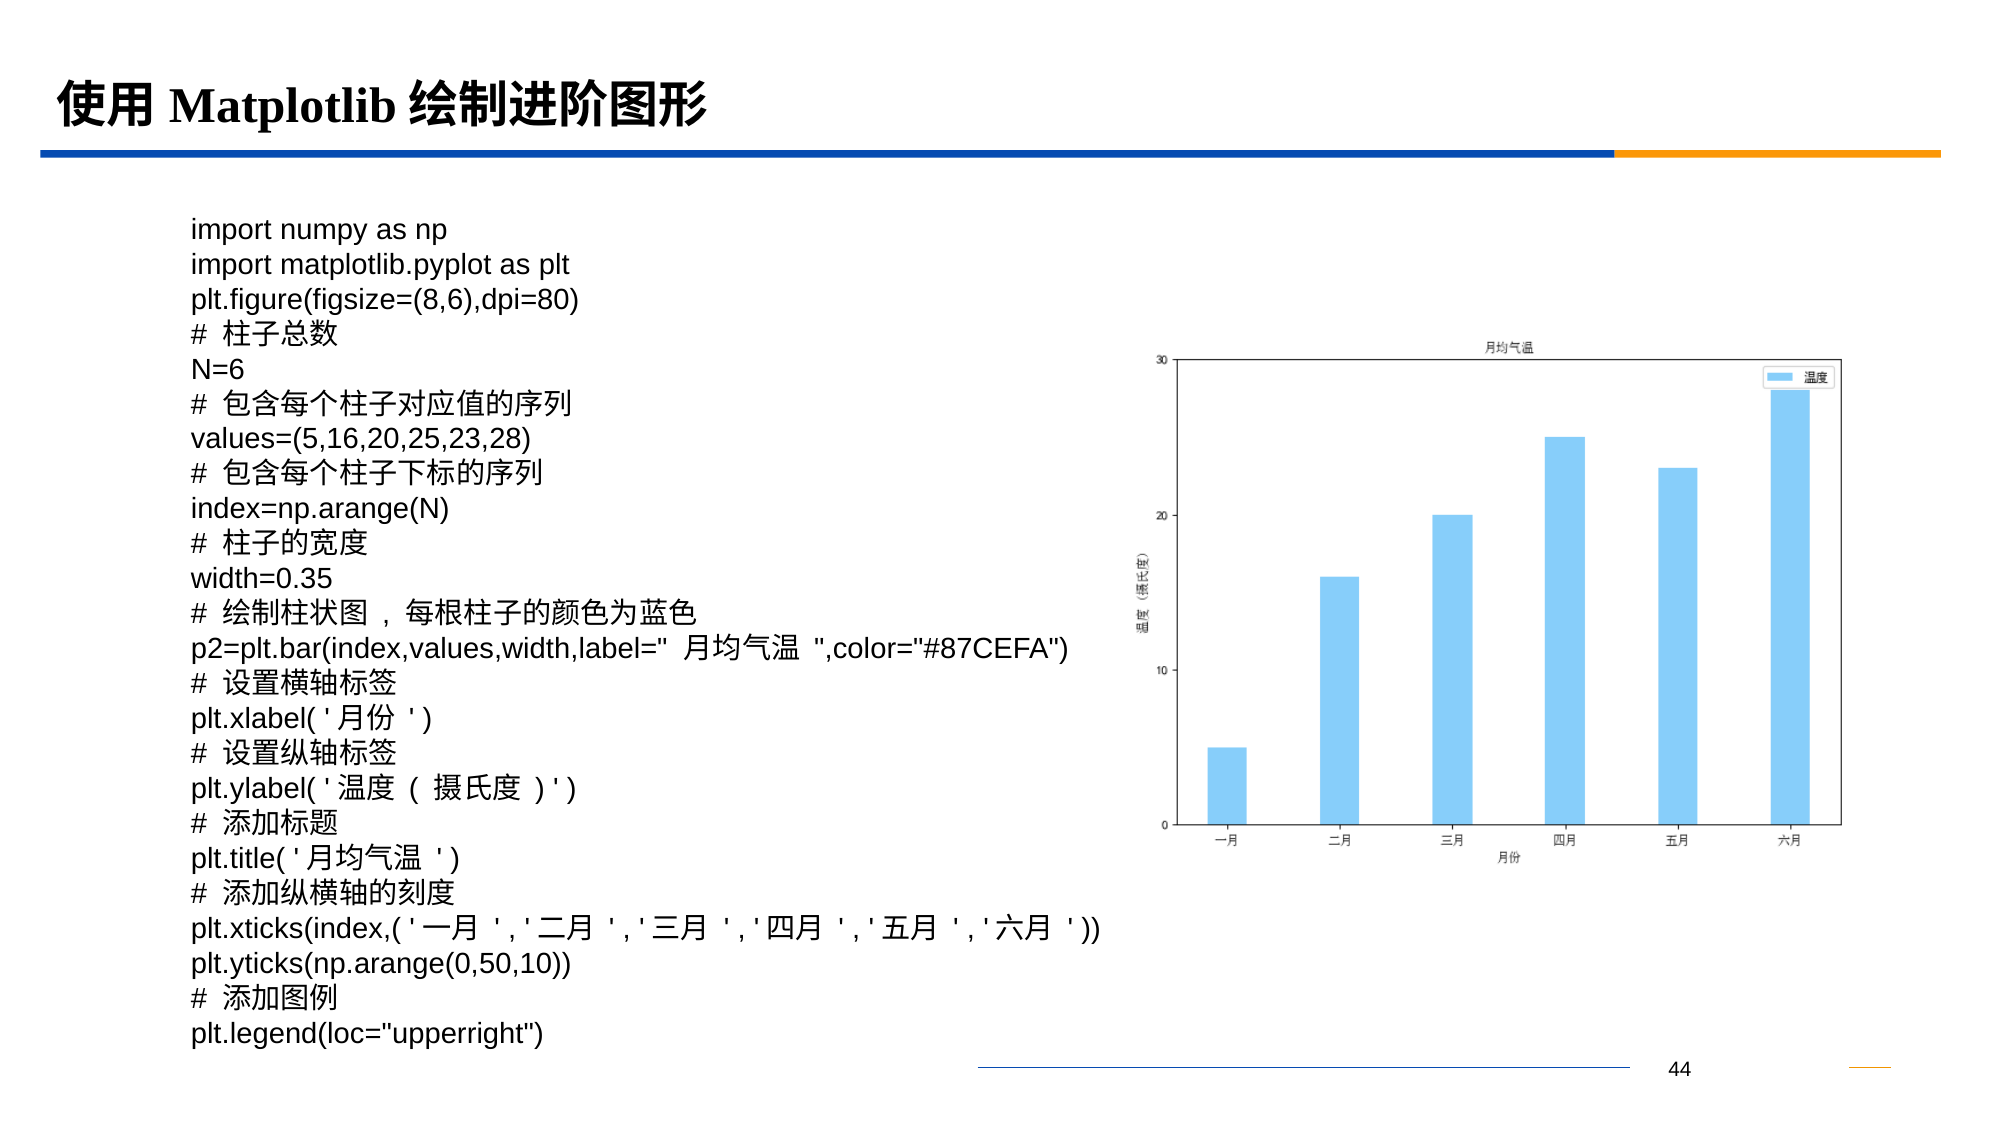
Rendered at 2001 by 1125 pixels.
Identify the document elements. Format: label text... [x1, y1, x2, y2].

picture [1124, 327, 1859, 878]
title 使用Matplotlib绘制进阶图形 [41, 58, 1842, 146]
text_box import numpy as np import matplotlib.pyplot as plt plt.figure(figsize=(8,6),dpi=80) # 柱子总数 N=6 # 包含每个柱子对应值的序列 values=(5,16,20,25,23,28) # 包含每个柱子下标的序列 index=np.arange(N) # 柱子的宽度 width=0.35 # 绘制柱状图 , 每根柱子的颜色为蓝色 p2=plt.bar(index,values,width,label=" 月均气温 ",color="#87CEFA") # 设置横轴标签 plt.xlabel( '月份 ' ) # 设置纵轴标签 plt.ylabel( '温度 ( 摄氏度 ) ' ) # 添加标题 plt.title( '月均气温 ' ) # 添加纵横轴的刻度 plt.xticks(index,( '一月 ' , '二月 ' , '三月 ' , '四月 ' , '五月 ' , '六月 ' )) plt.yticks(np.arange(0,50,10)) # 添加图例 plt.legend(loc="upperright") [176, 202, 1512, 1057]
